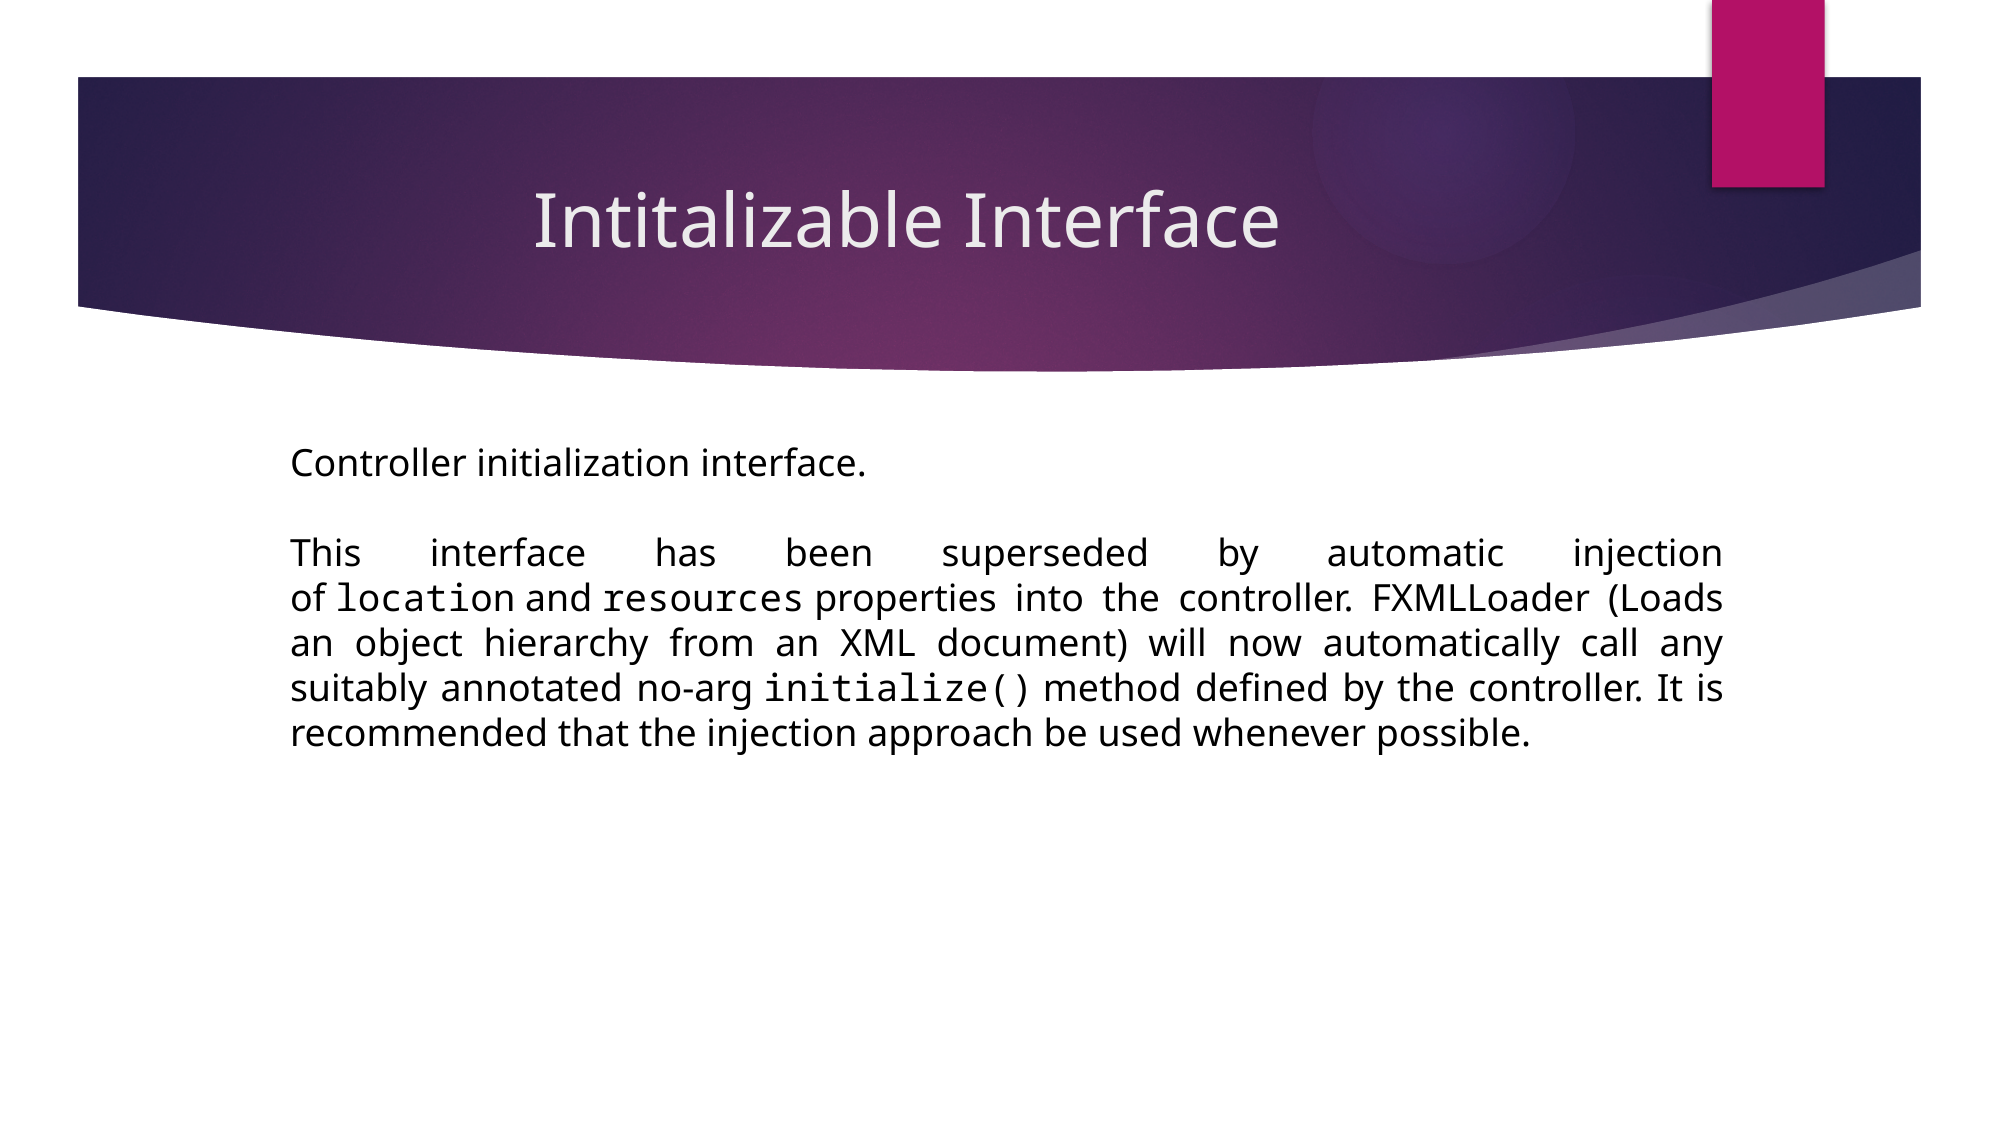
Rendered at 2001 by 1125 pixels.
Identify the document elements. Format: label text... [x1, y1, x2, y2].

title Intitalizable Interface [189, 159, 1627, 276]
text_box Controller initialization interface. This interface has been superseded by automatic injection of location and resources properties into the controller. FXMLLoader (Loads an object hierarchy from an XML document) will now automatically call any suitably annotated no-arg initialize() method defined by the controller. It is recommended that the injection approach be used whenever possible. [274, 431, 1740, 807]
